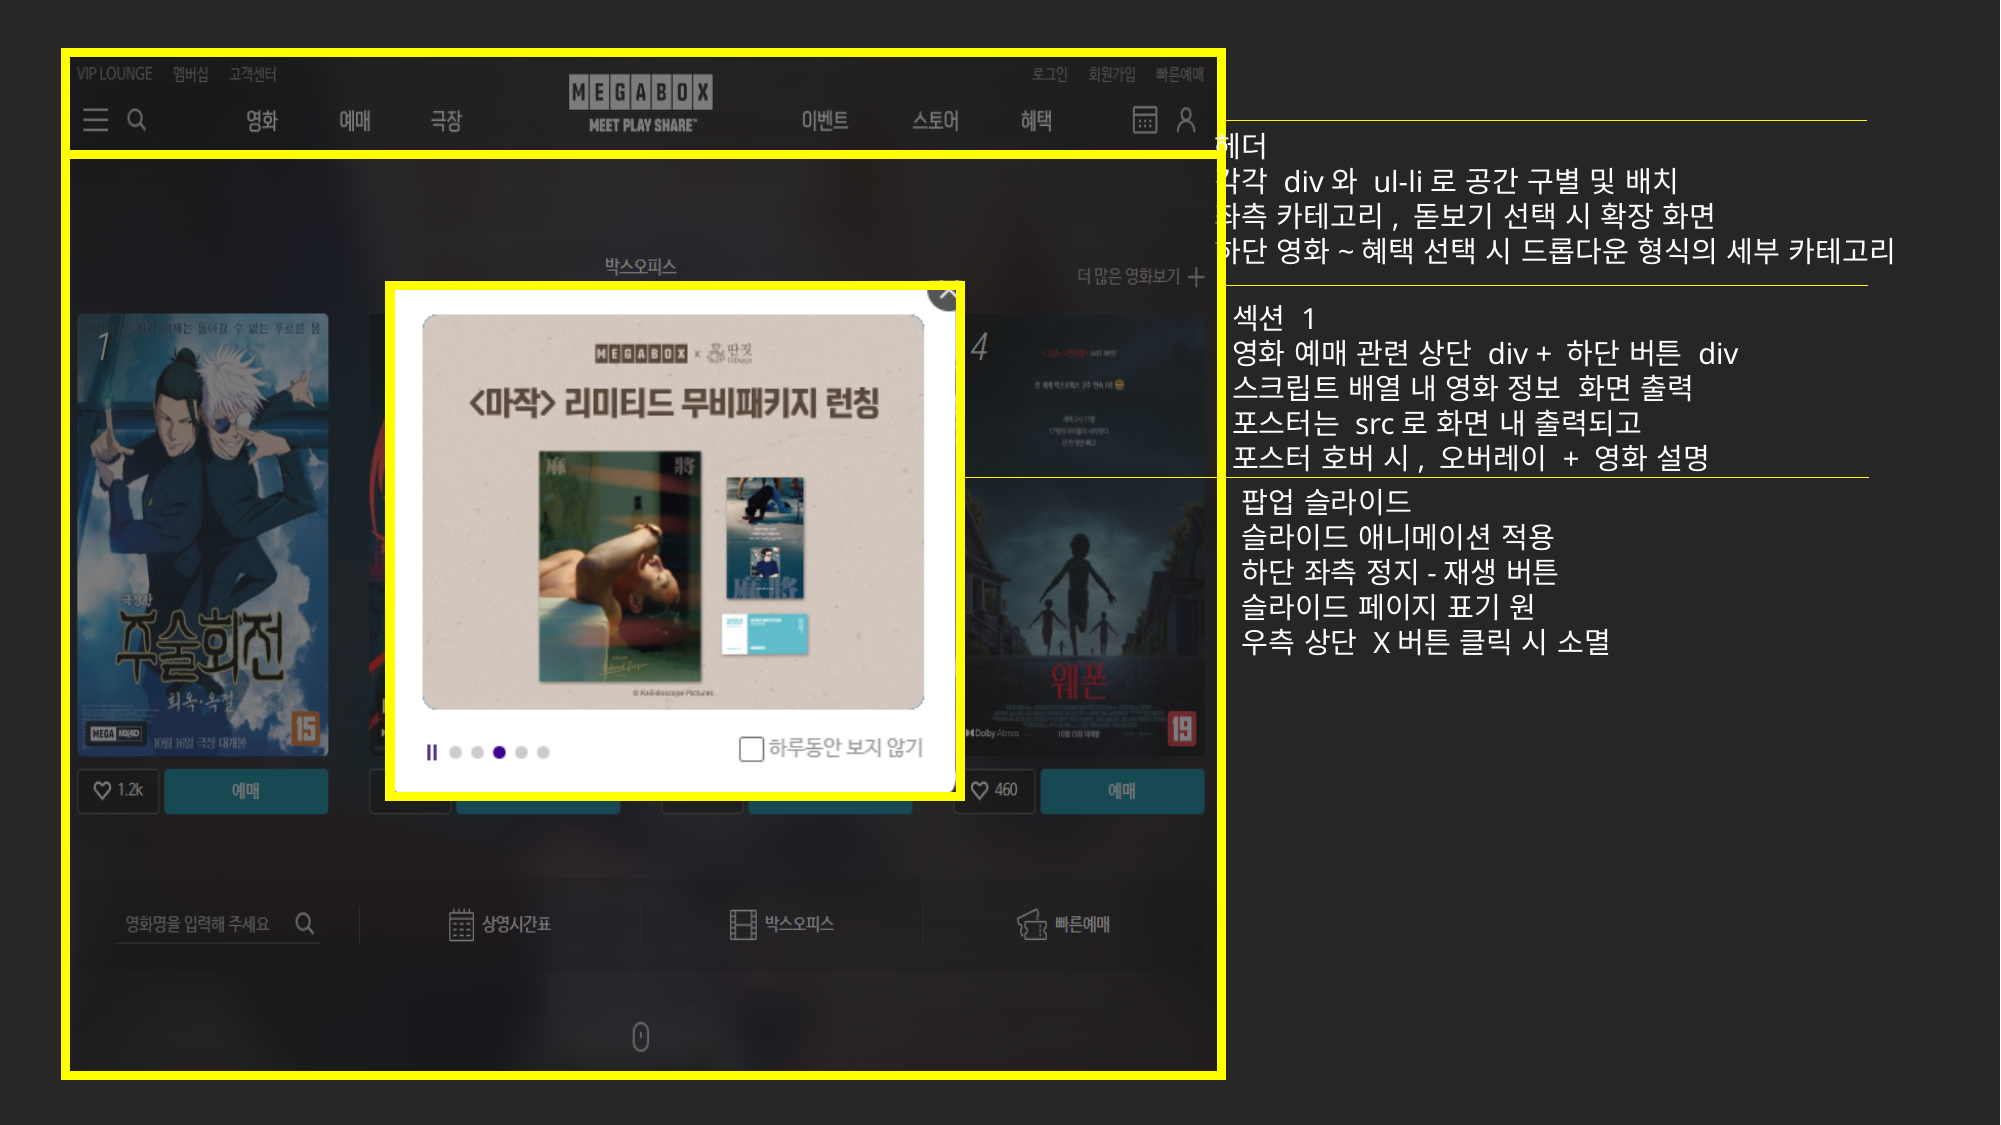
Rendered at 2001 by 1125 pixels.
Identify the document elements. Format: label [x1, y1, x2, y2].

text_box [390, 280, 1870, 797]
text_box [65, 154, 1869, 1076]
text_box [65, 52, 1867, 154]
